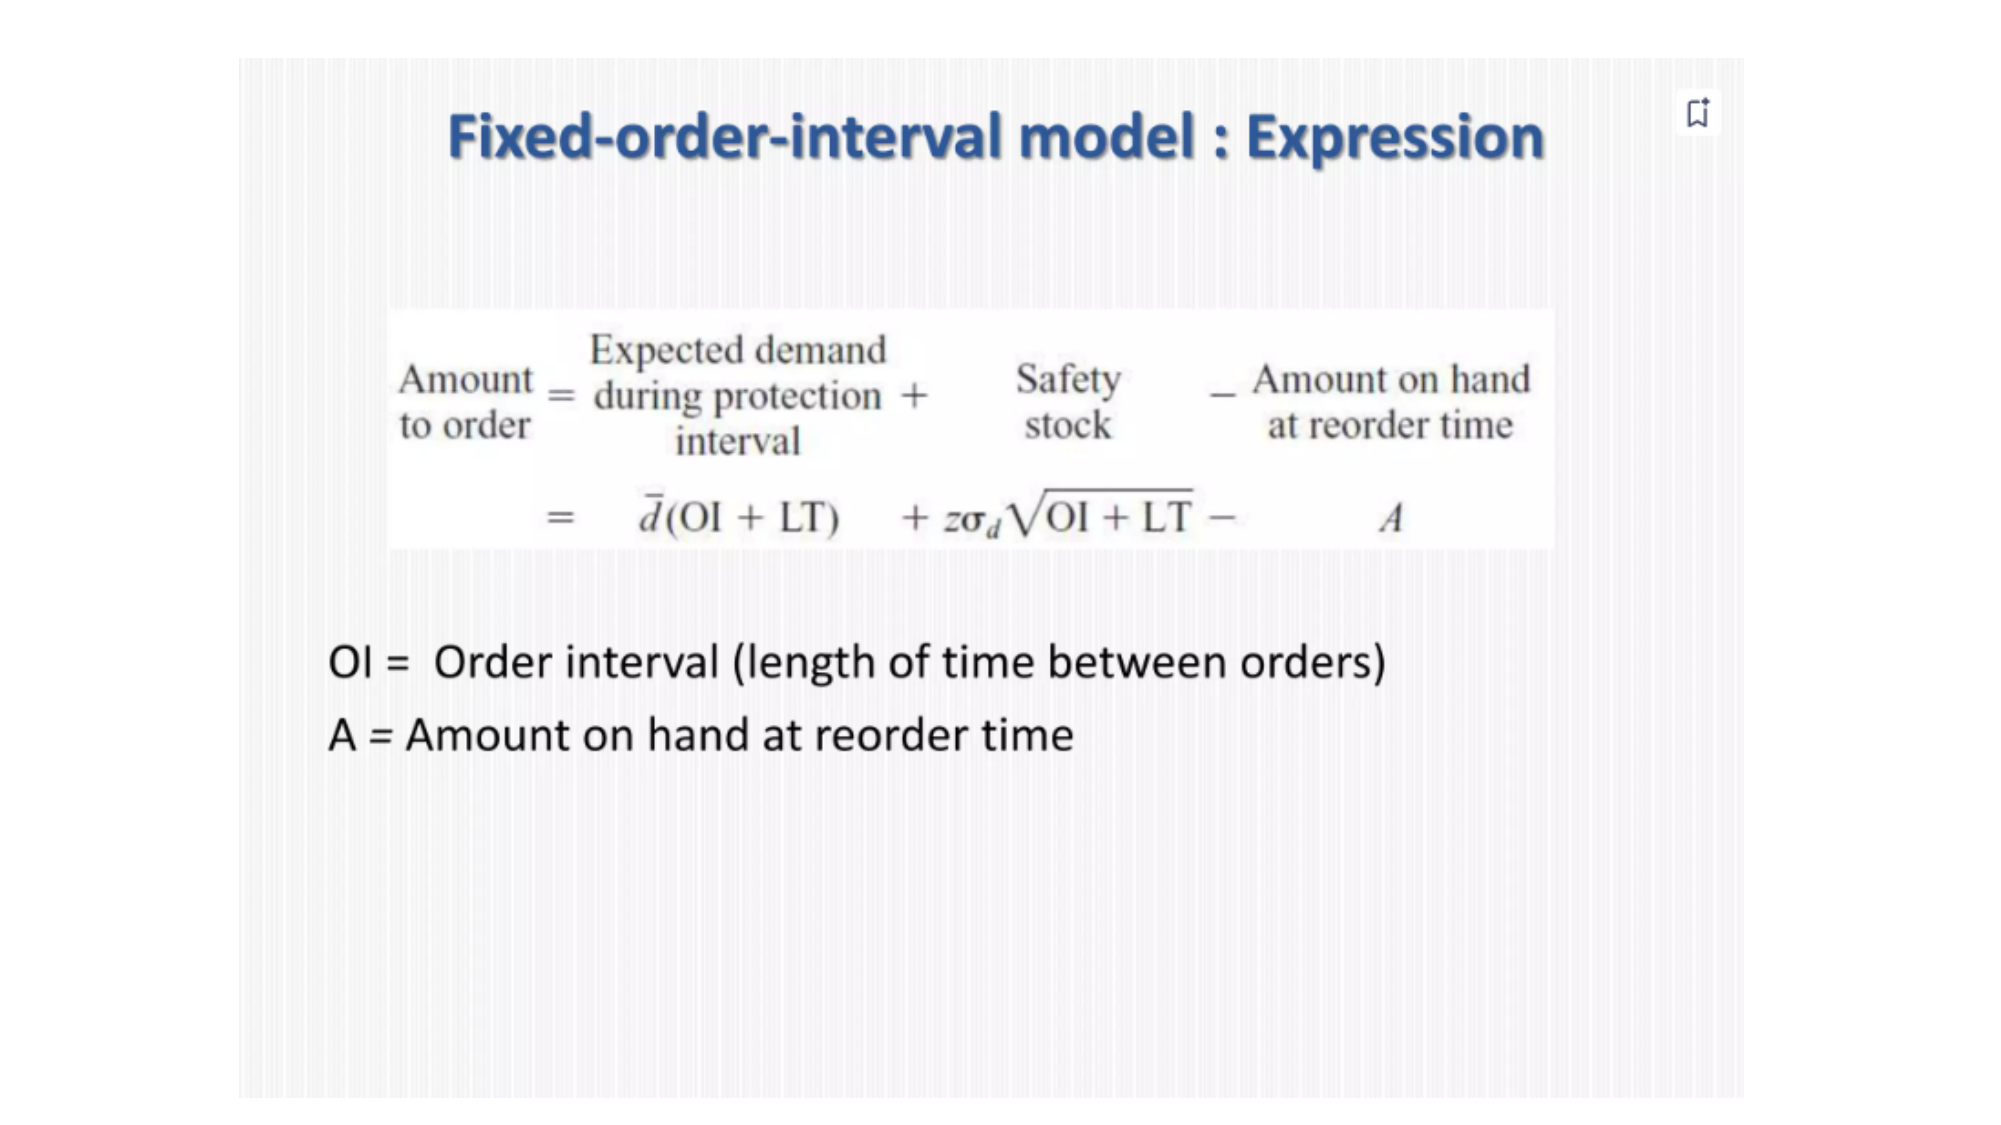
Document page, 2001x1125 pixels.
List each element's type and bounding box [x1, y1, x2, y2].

list [239, 57, 1744, 1098]
